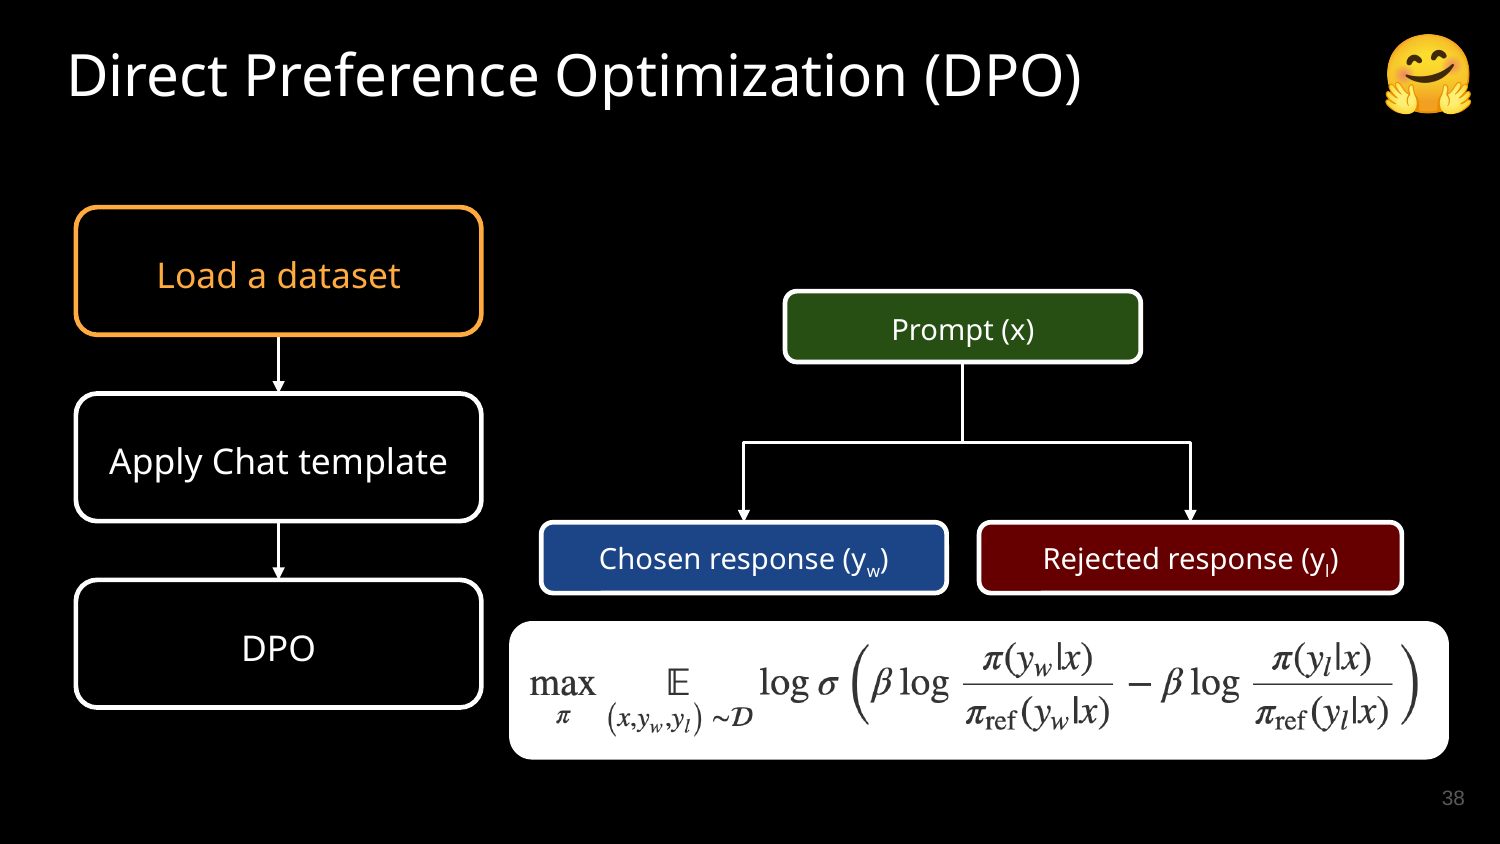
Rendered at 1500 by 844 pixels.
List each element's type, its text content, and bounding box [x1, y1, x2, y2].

text_box Chosen response (yw) [541, 522, 947, 594]
text_box Rejected response (yl) [979, 522, 1402, 594]
slide_number 38 [1389, 764, 1480, 830]
text_box Prompt (x) [785, 291, 1141, 362]
picture [1383, 29, 1474, 120]
title Direct Preference Optimization (DPO) [51, 23, 1449, 117]
picture [508, 620, 1450, 760]
text_box DPO [75, 579, 482, 708]
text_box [996, 328, 1158, 557]
text_box Apply Chat template [75, 393, 482, 522]
text_box Load a dataset [75, 207, 482, 335]
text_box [773, 332, 934, 552]
